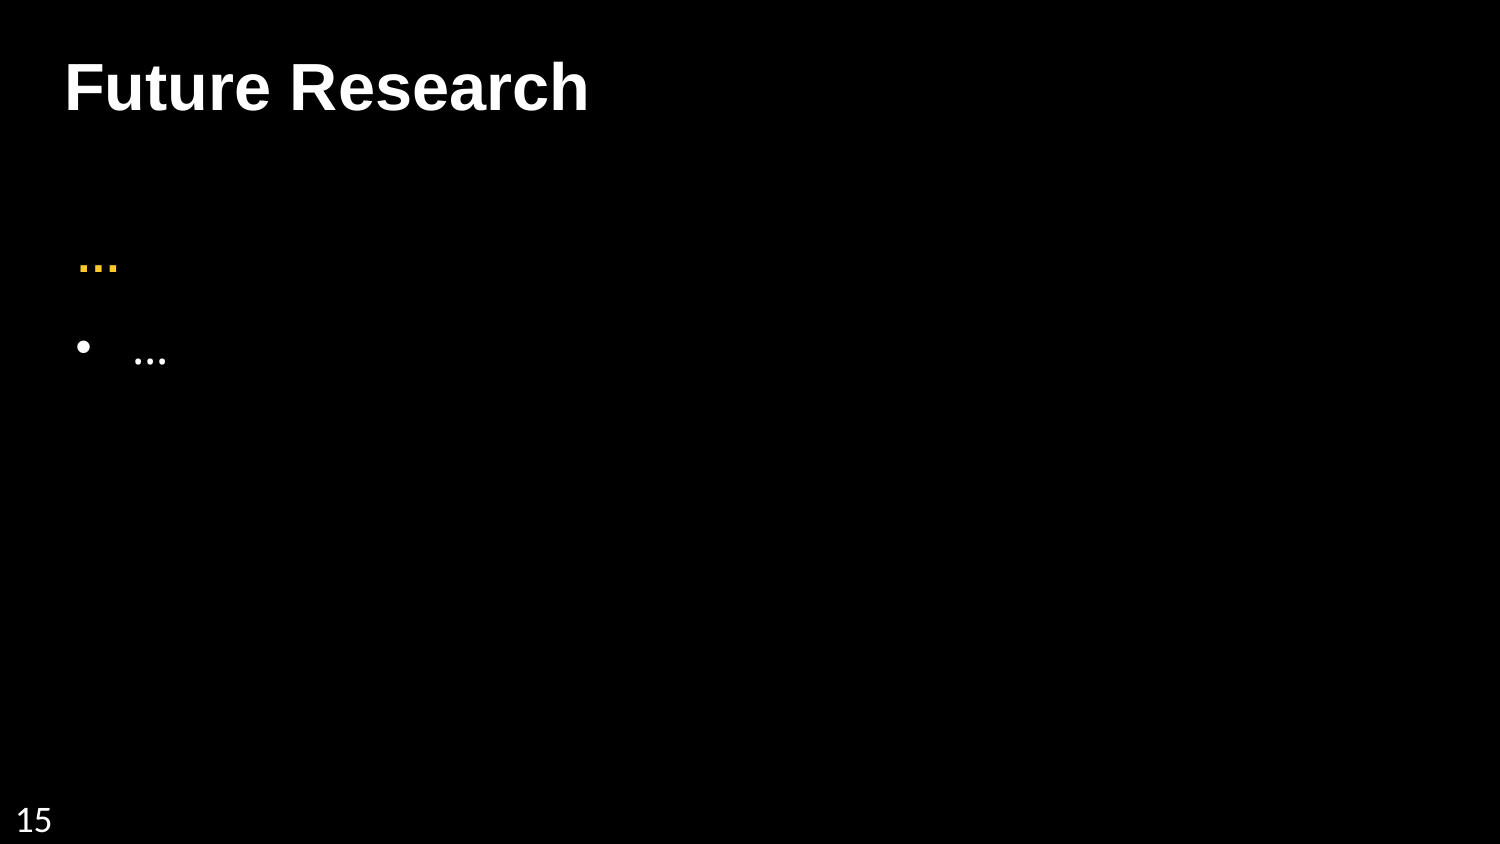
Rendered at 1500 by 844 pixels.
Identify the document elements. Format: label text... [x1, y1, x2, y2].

title Future Research [49, 44, 1143, 221]
slide_number 15 [0, 787, 104, 823]
text_box … …NLT 12/03/2018 [60, 219, 1423, 736]
